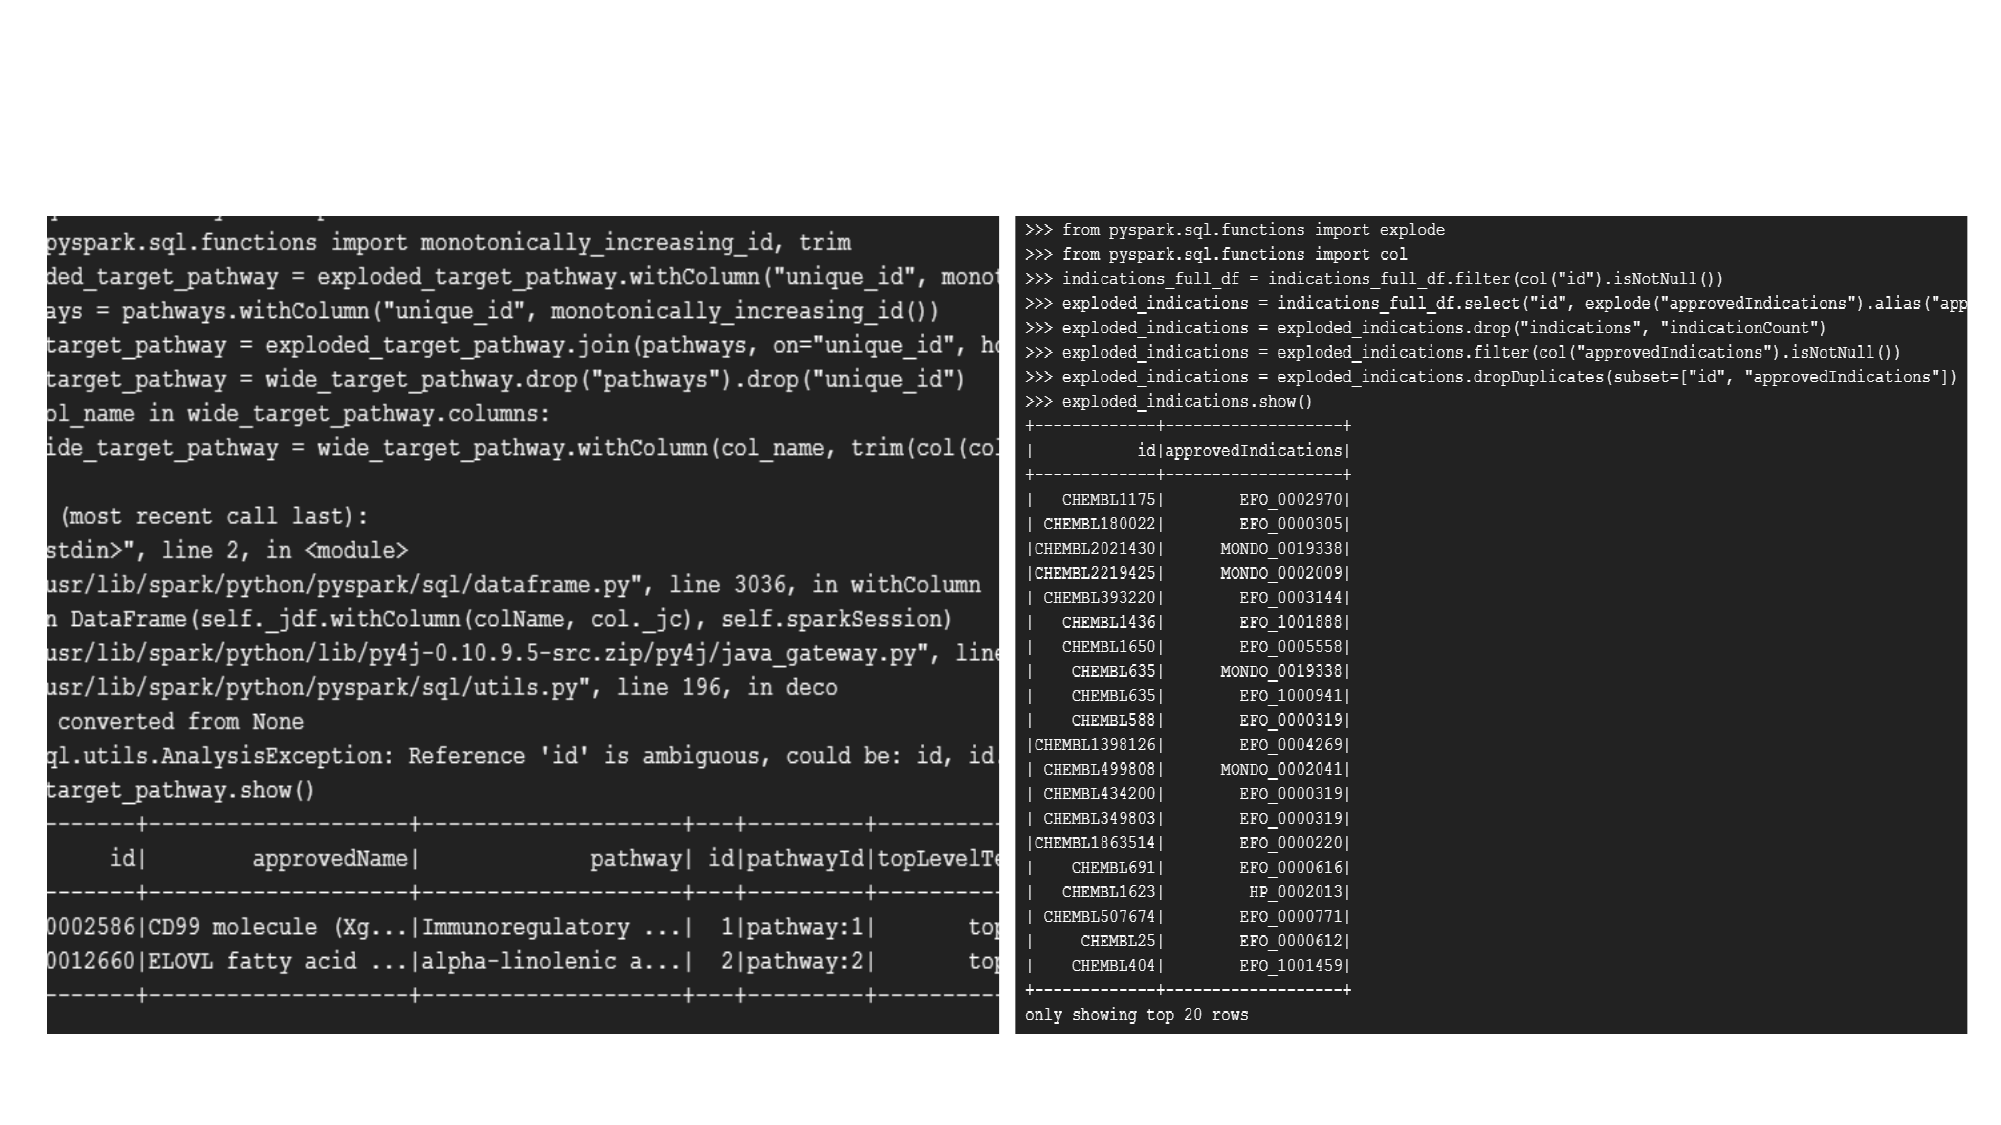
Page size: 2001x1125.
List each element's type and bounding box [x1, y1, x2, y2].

text_box [0, 0, 2000, 1125]
picture [47, 216, 1000, 1034]
list [1015, 216, 1968, 1034]
